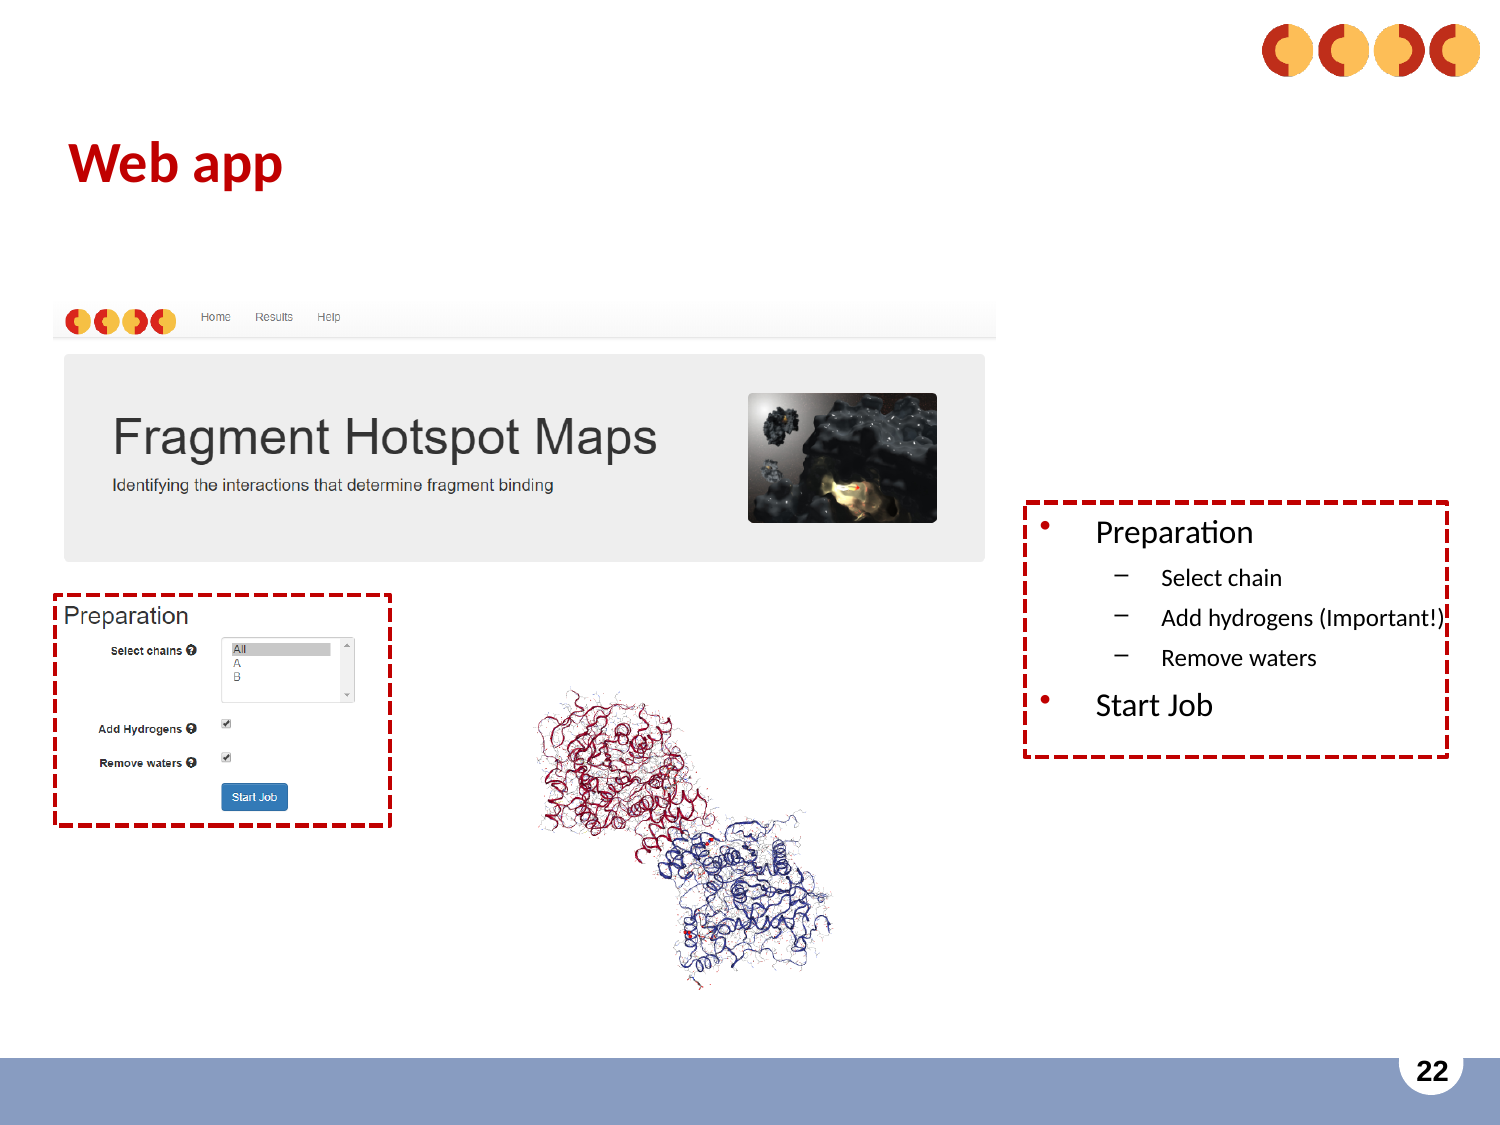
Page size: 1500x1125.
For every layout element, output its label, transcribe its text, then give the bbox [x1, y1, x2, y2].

picture [1262, 24, 1486, 88]
list Preparation Select chain Add hydrogens (Important!) Remove waters Start Job [1024, 502, 1476, 899]
title Web app [52, 62, 1226, 256]
text_box [1024, 502, 1447, 758]
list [52, 300, 996, 1002]
